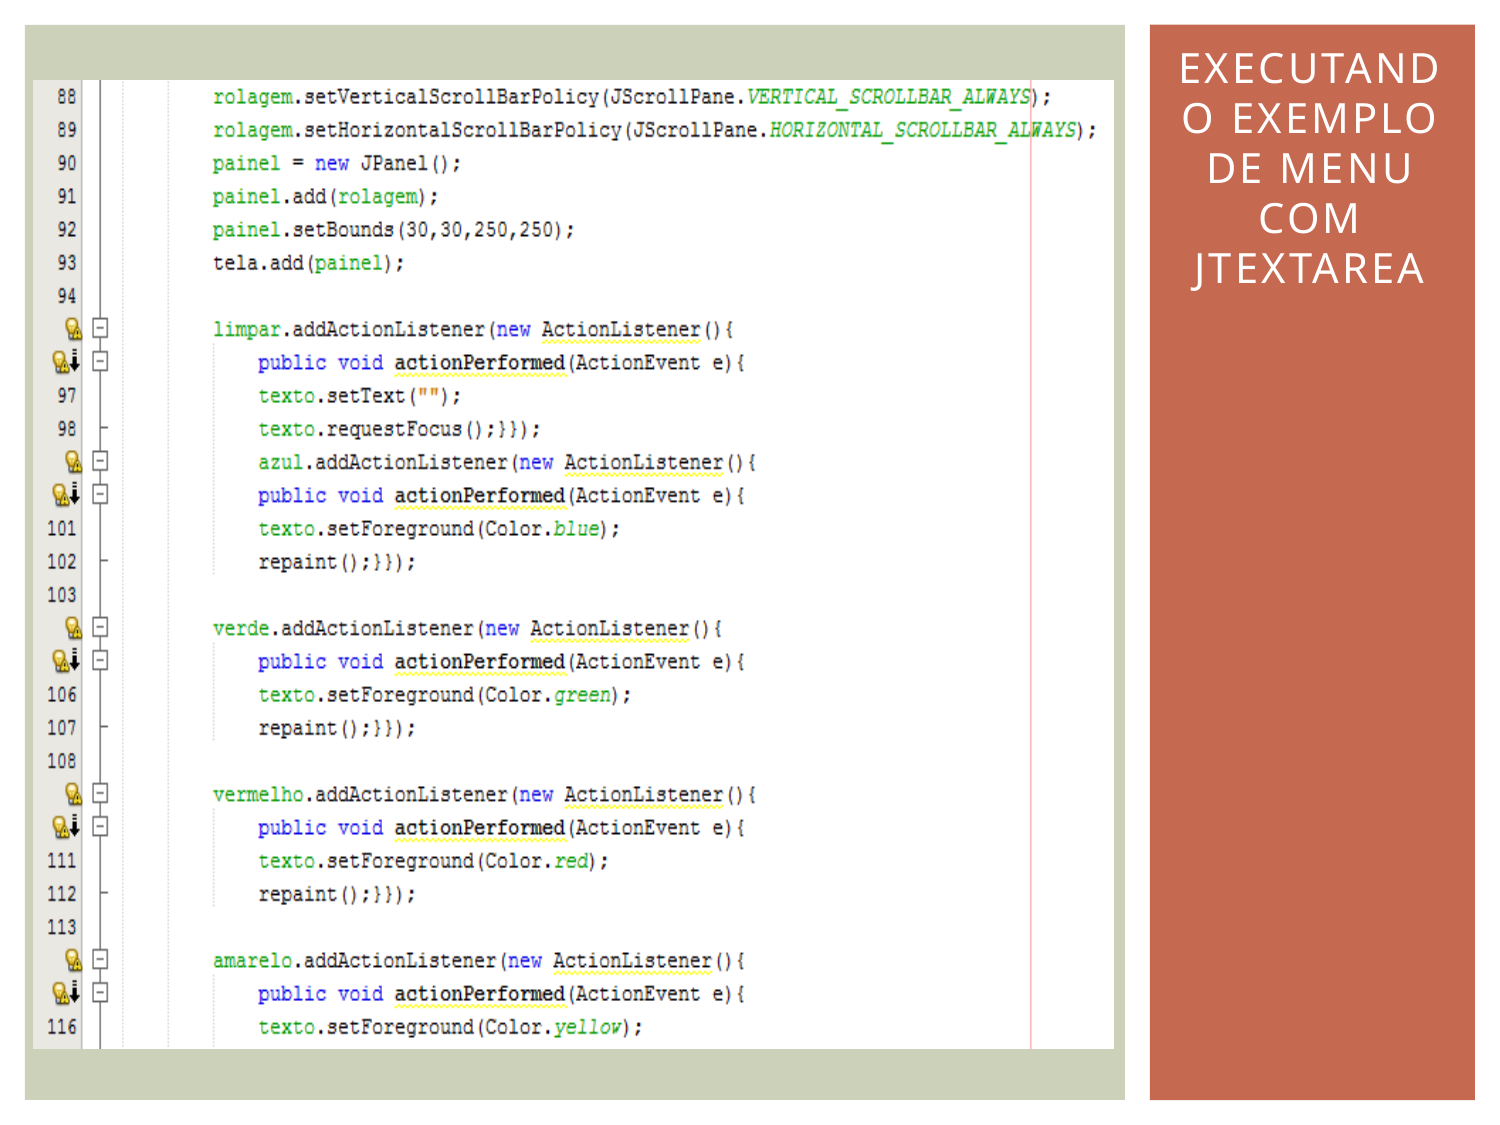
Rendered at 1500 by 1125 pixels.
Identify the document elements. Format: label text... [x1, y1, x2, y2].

picture [33, 80, 1115, 1050]
title Executando Exemplo de menu com jtextarea [1151, 75, 1471, 350]
